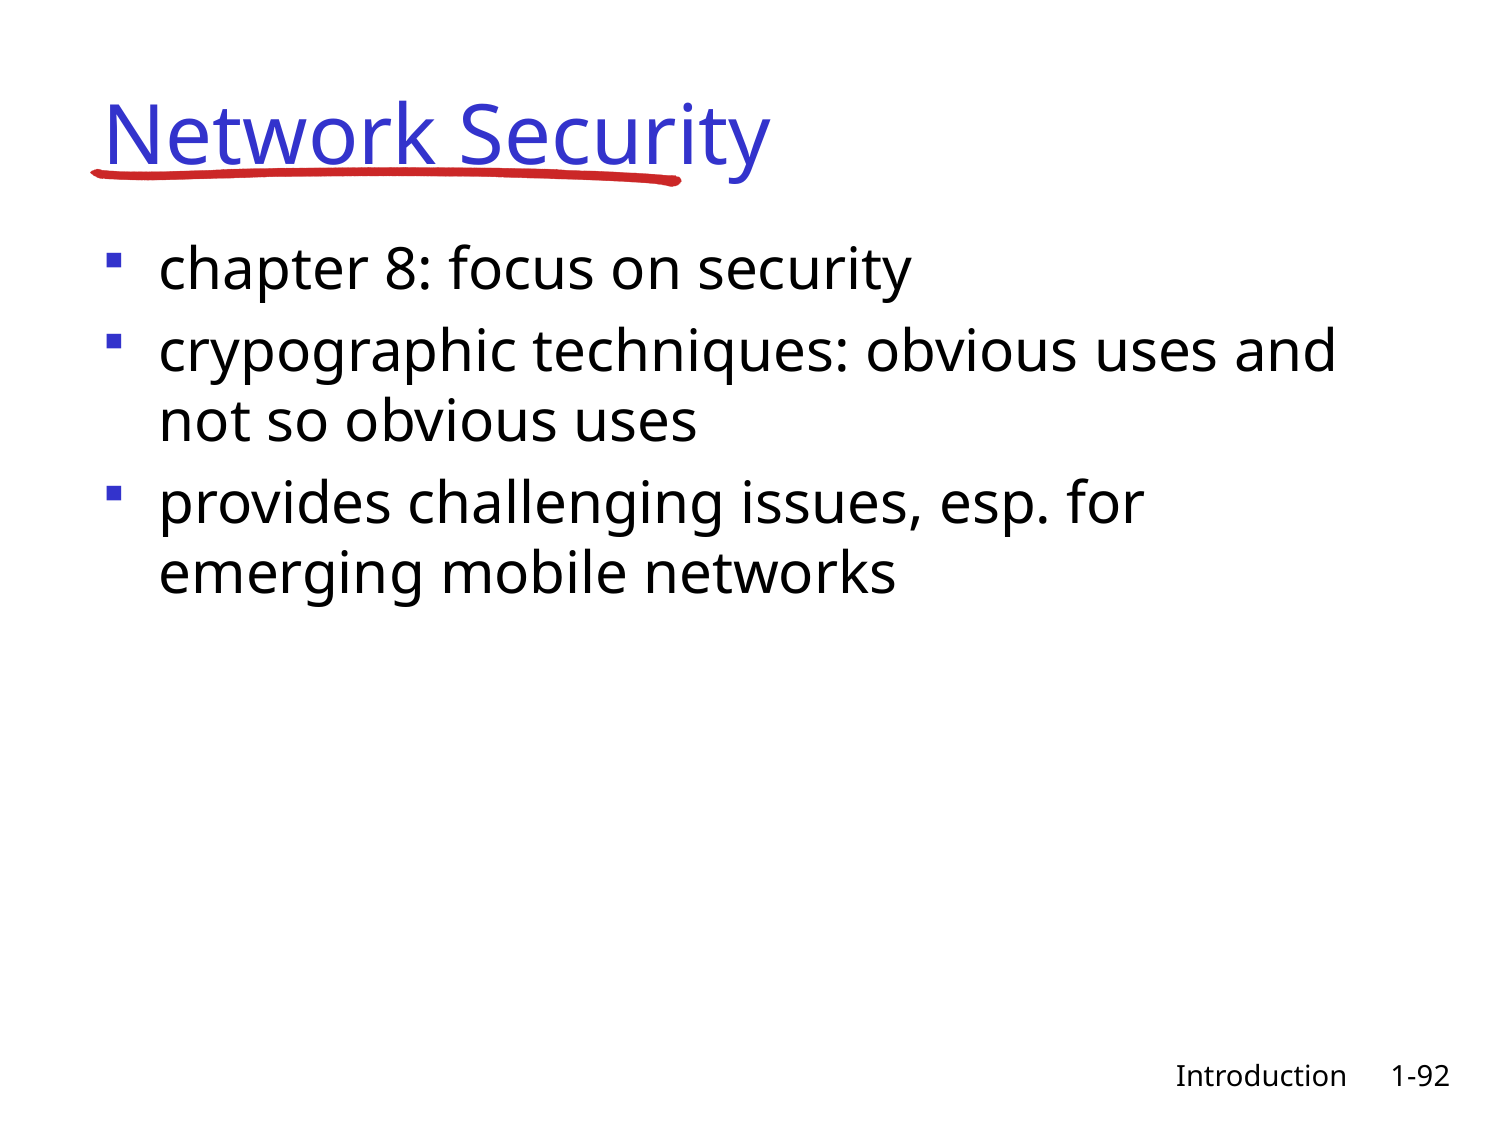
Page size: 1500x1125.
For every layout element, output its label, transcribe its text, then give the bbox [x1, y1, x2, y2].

slide_number 1-92 [1362, 1049, 1466, 1125]
footer Introduction [887, 1064, 1362, 1125]
title Network Security [87, 37, 1363, 223]
picture [87, 162, 688, 192]
list chapter 8: focus on security crypographic techniques: obvious uses and not so obvious uses provides challenging issues, esp. for emerging mobile networks [87, 223, 1363, 1064]
